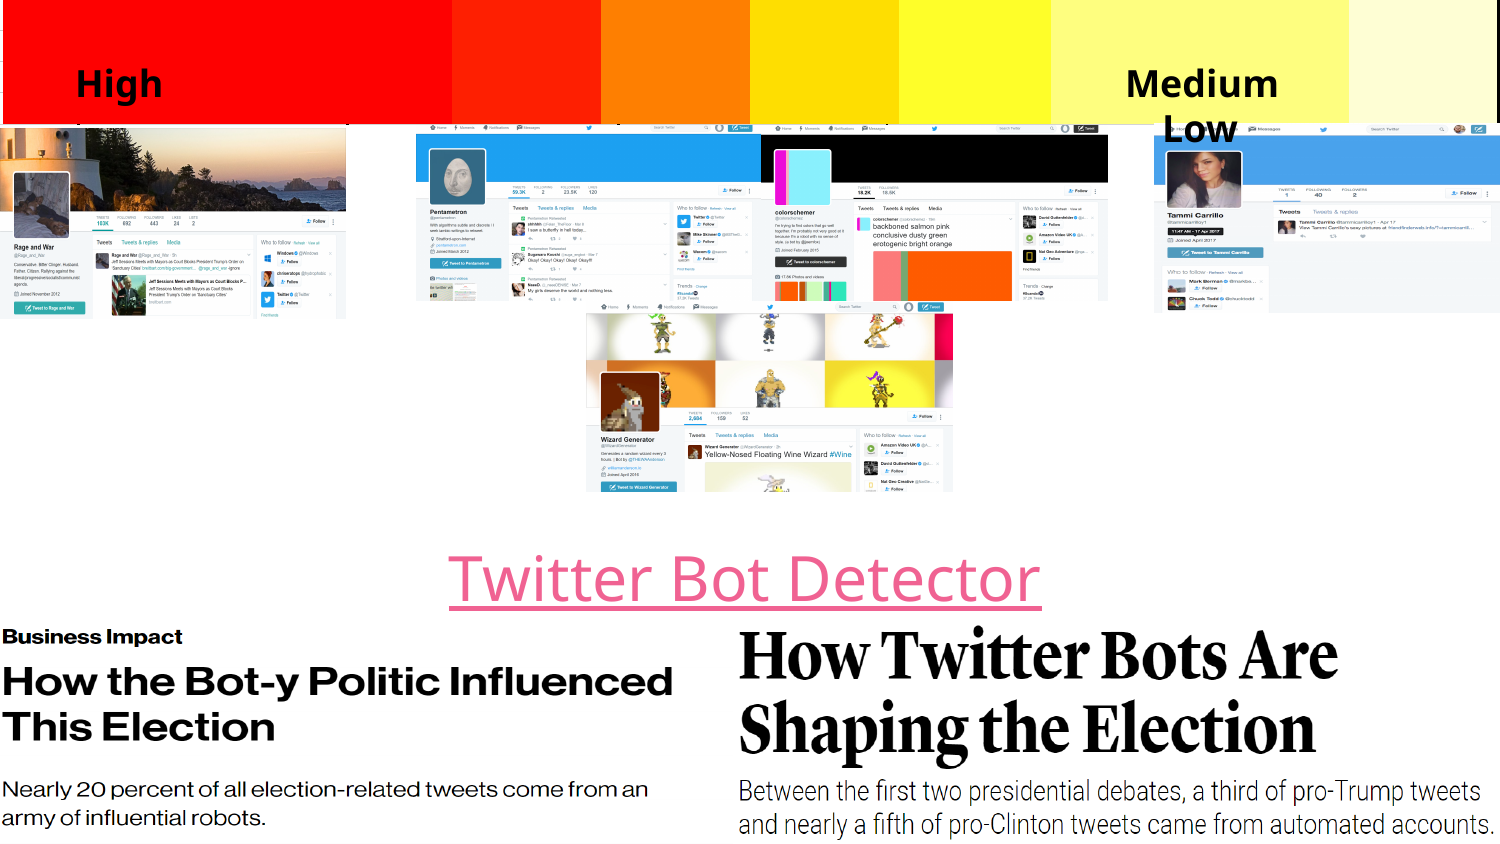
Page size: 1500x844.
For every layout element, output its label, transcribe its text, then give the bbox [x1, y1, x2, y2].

picture [0, 0, 1500, 492]
picture [0, 623, 1500, 844]
picture [0, 128, 346, 319]
title Twitter Bot Detector [0, 524, 1496, 622]
